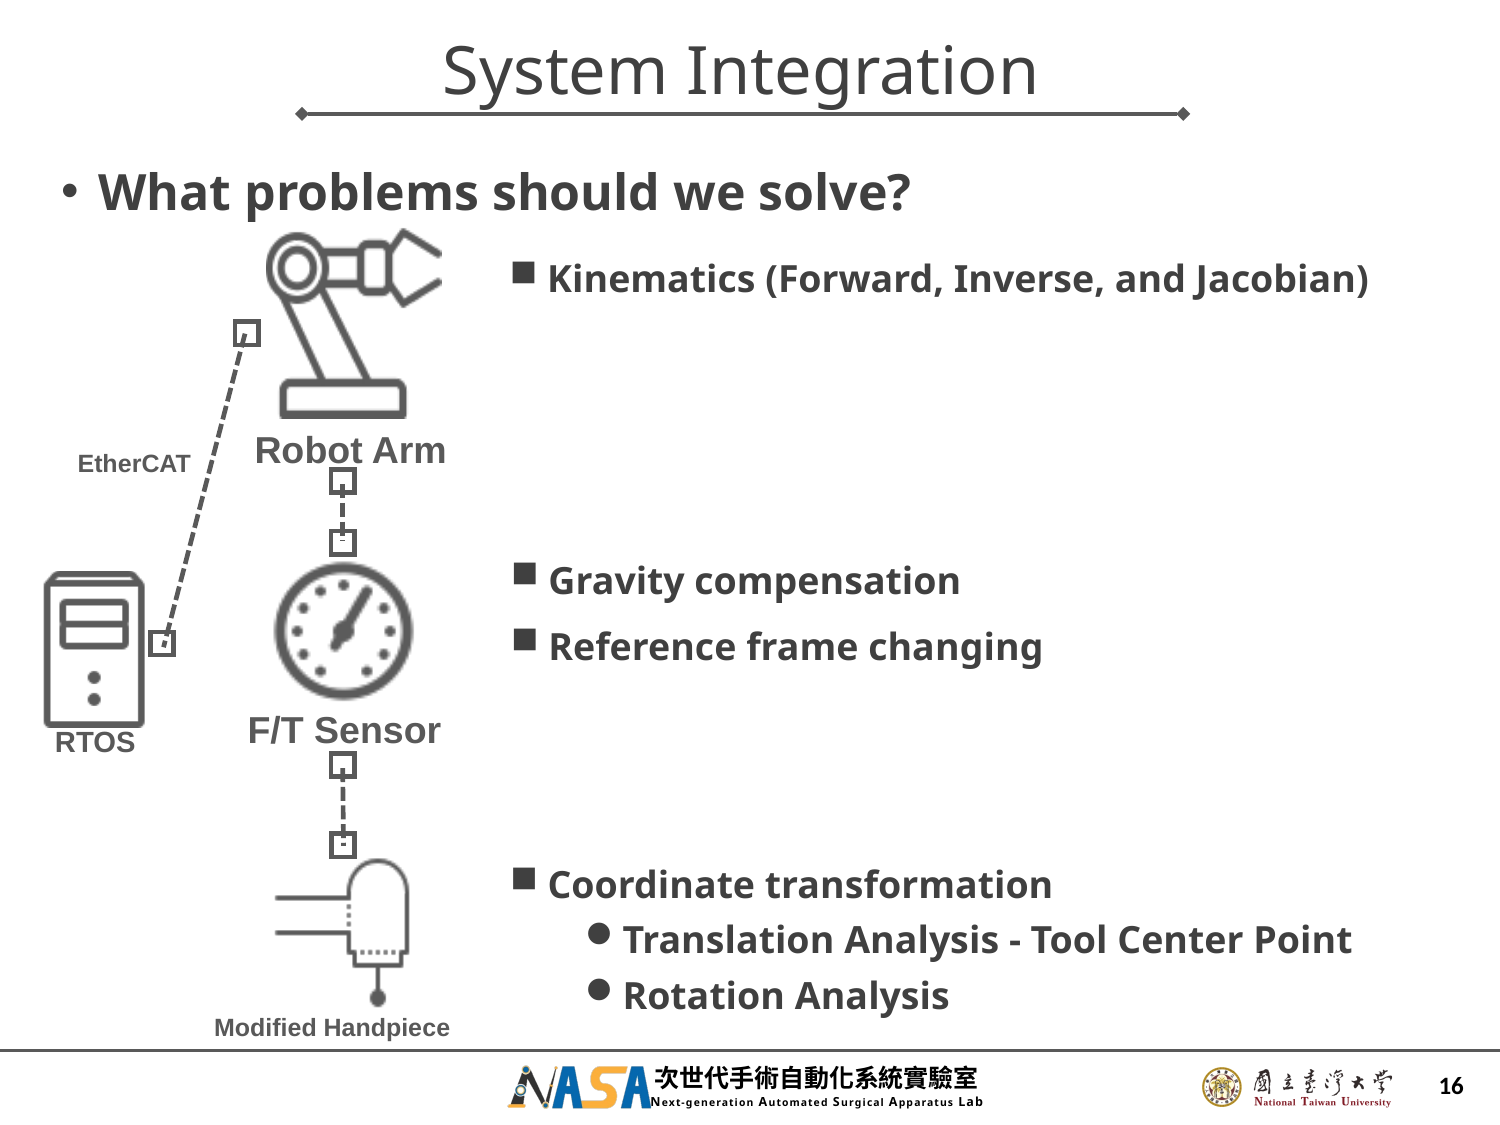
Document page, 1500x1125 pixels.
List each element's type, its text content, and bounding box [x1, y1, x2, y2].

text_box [197, 221, 482, 1050]
list What problems should we solve? [45, 112, 946, 288]
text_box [163, 333, 245, 648]
text_box Coordinate transformation Translation Analysis - Tool Center Point Rotation Analysis [494, 853, 1382, 1053]
picture [1199, 1061, 1397, 1114]
text_box Gravity compensation Reference frame changing [495, 576, 1358, 853]
picture [504, 1062, 654, 1113]
slide_number 16 [1417, 1047, 1479, 1123]
text_box Kinematics (Forward, Inverse, and Jacobian) [494, 179, 1423, 576]
text_box EtherCAT [62, 439, 163, 485]
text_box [16, 570, 173, 767]
title System Integration [0, 34, 1500, 112]
